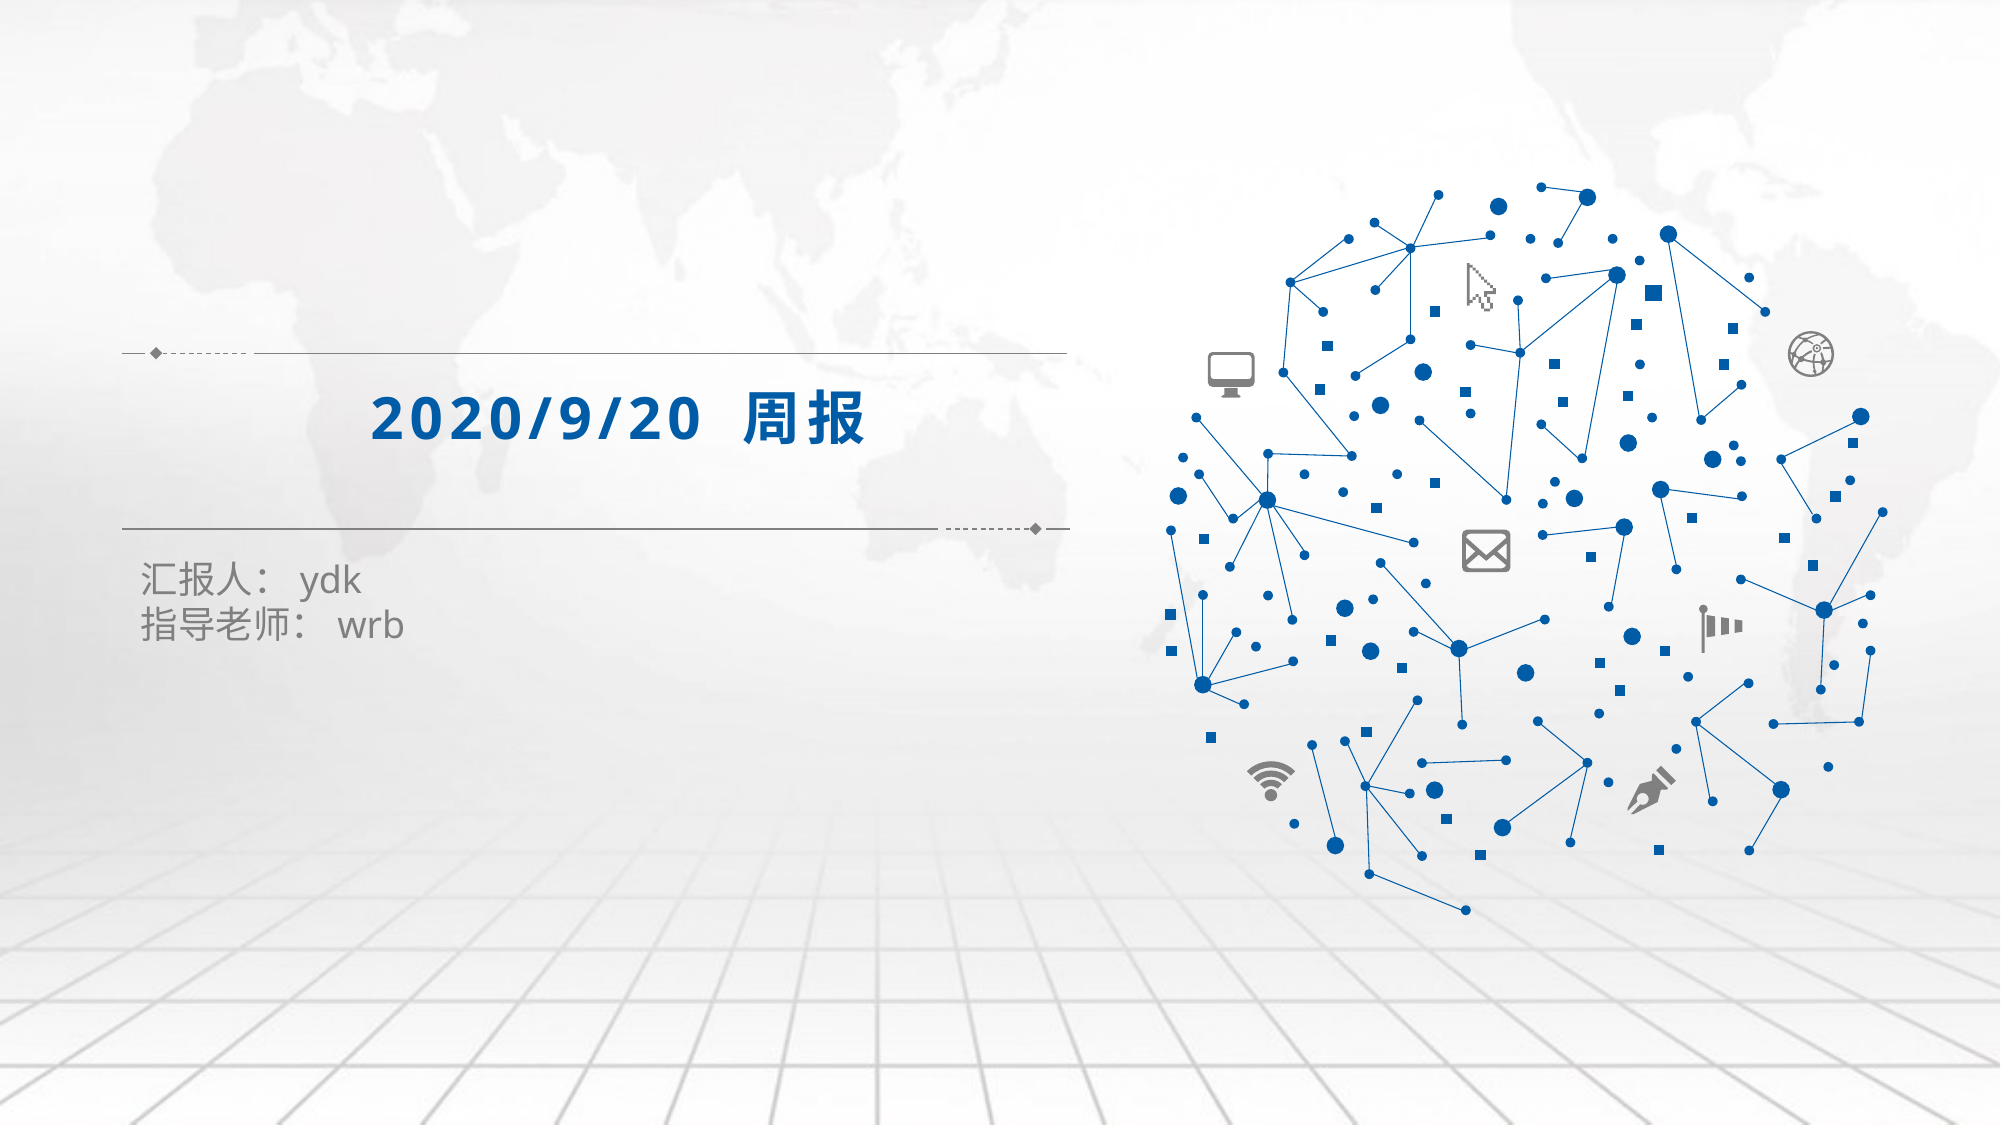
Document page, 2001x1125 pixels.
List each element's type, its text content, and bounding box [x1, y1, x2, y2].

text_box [1166, 183, 1887, 915]
picture [0, 0, 2001, 1125]
text_box 2020/9/20 周报 [103, 373, 1133, 459]
text_box 汇报人：ydk 指导老师：wrb [126, 548, 753, 654]
